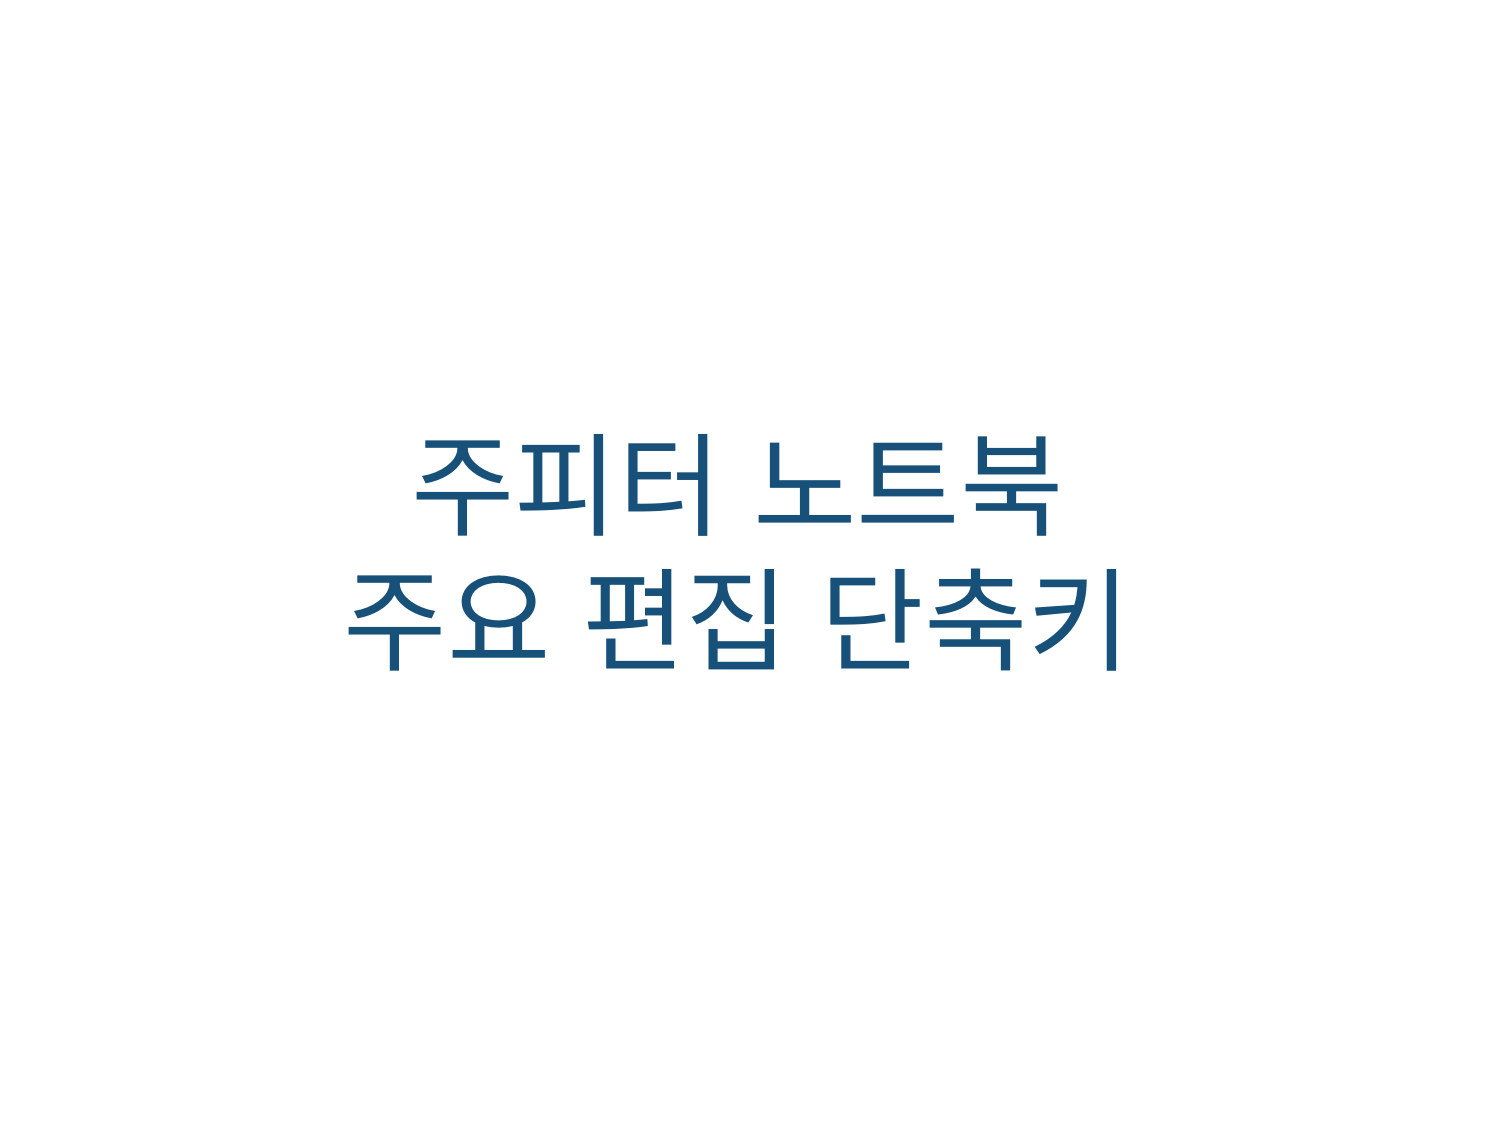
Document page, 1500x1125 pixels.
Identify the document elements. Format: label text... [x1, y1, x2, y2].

text_box 주피터 노트북 주요 편집 단축키 [328, 407, 1147, 693]
